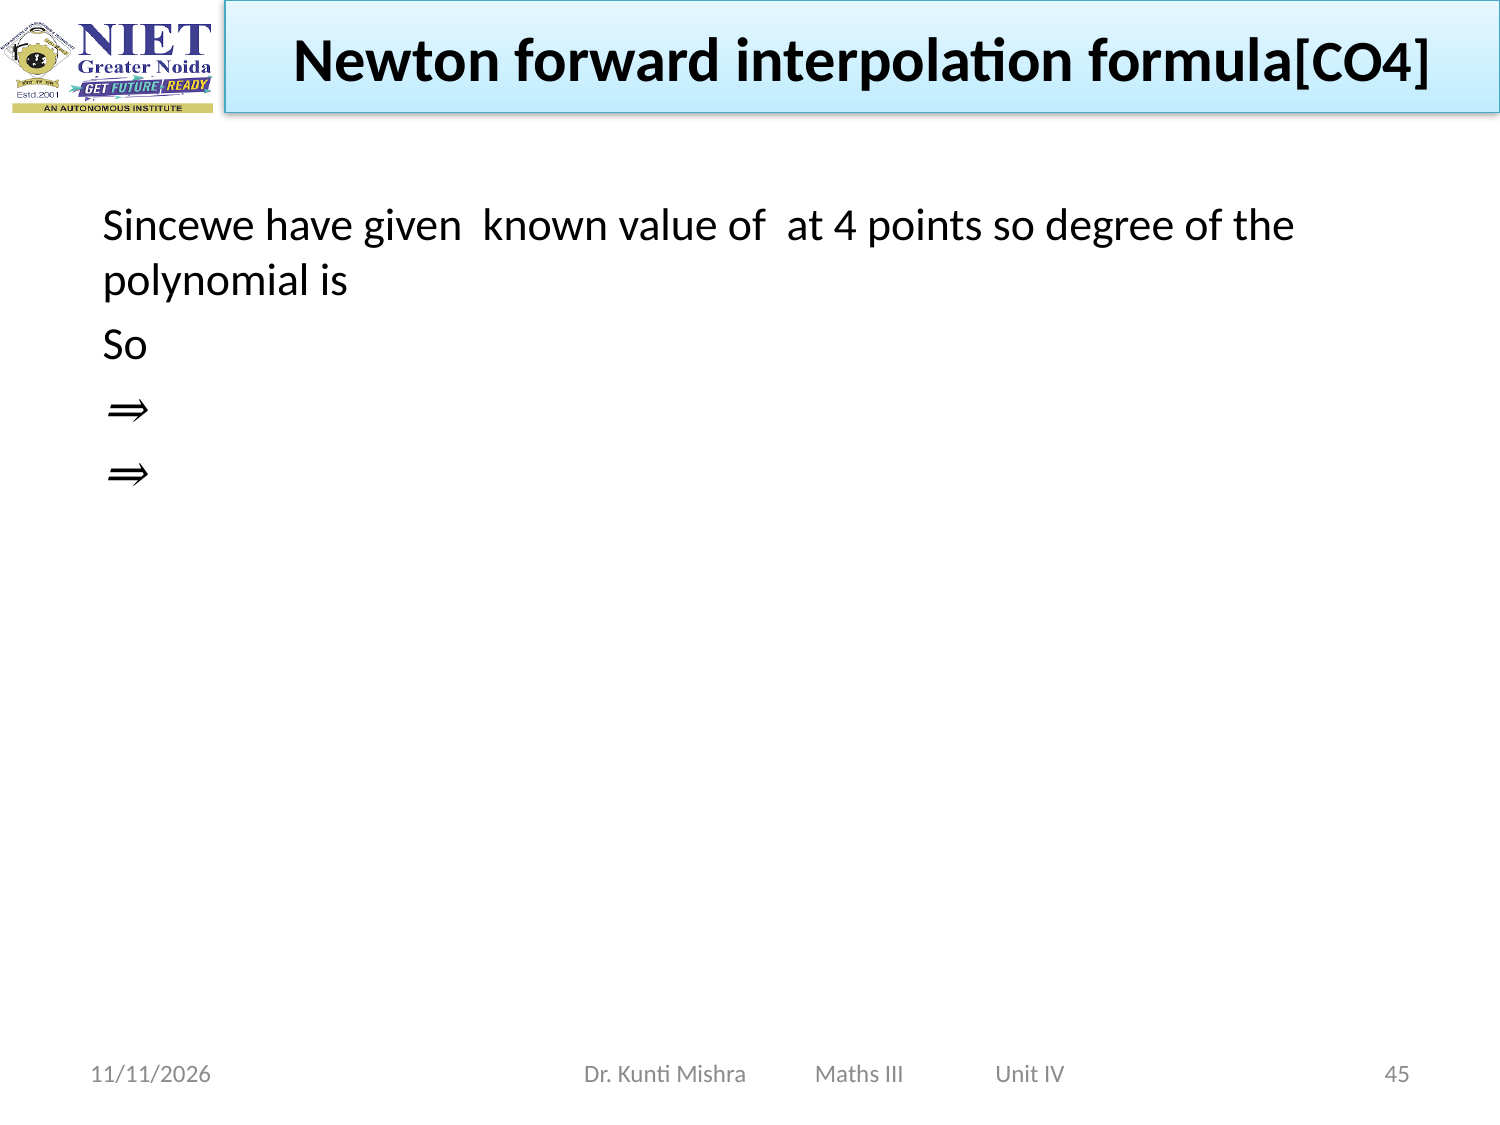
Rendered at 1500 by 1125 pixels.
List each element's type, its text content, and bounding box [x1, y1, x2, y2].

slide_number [75, 1042, 412, 1103]
footer Dr. Kunti Mishra Maths III Unit IV [412, 1042, 1074, 1103]
text_box Newton forward interpolation formula[CO4] [224, 0, 1500, 113]
slide_number 45 [1074, 1042, 1425, 1103]
picture [0, 22, 213, 113]
